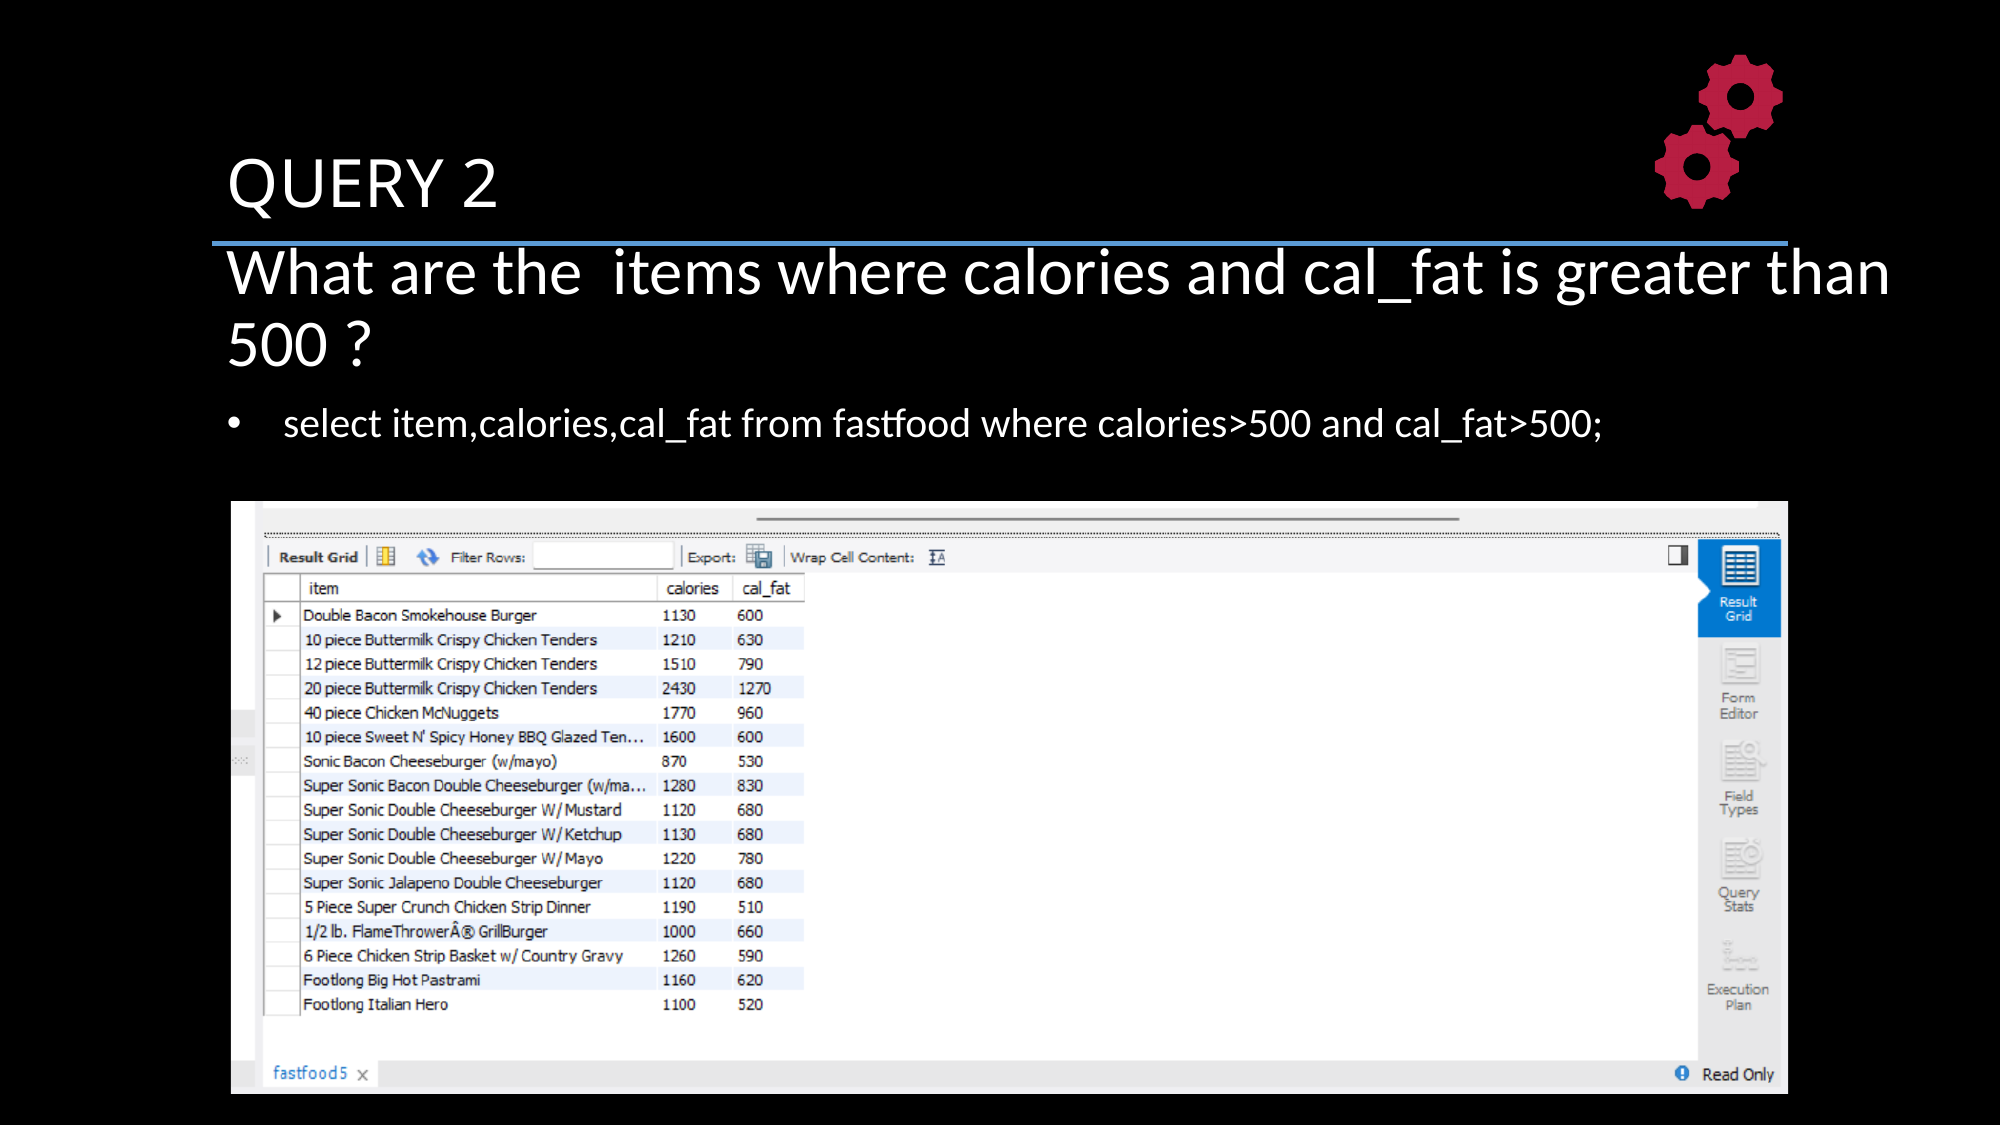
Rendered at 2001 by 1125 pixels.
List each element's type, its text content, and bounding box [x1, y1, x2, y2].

list What are the items where calories and cal_fat is greater than 500 ? select item,calories,cal_fat from fastfood where calories>500 and cal_fat>500; [211, 229, 2000, 860]
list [230, 501, 1789, 1094]
title QUERY 2 [211, 131, 1789, 229]
picture [1626, 39, 1811, 224]
